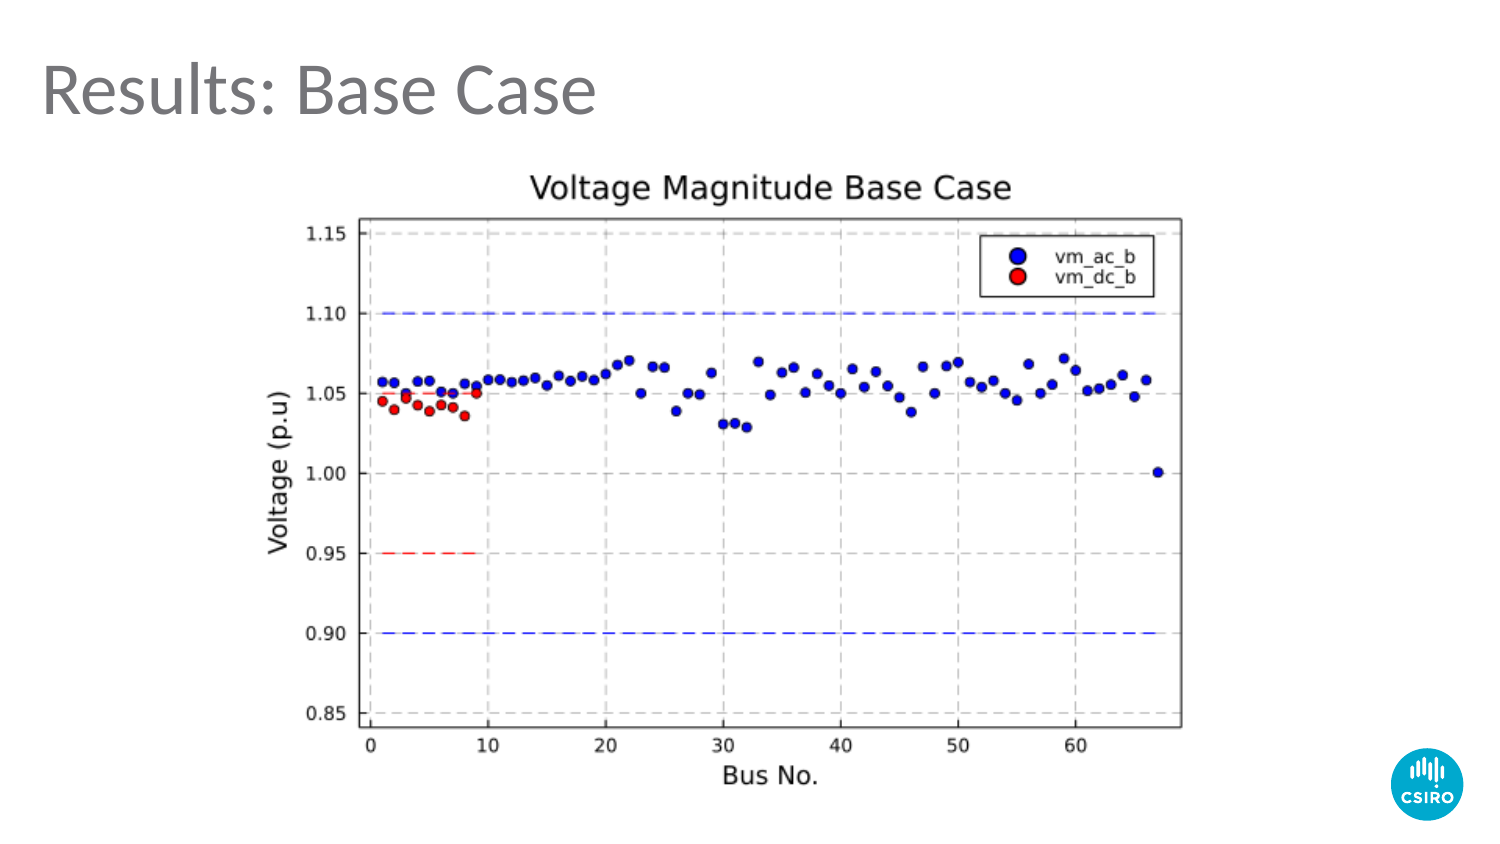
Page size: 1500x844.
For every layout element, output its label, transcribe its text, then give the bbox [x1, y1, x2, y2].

title Results: Base Case [41, 39, 1459, 145]
picture [262, 171, 1201, 798]
